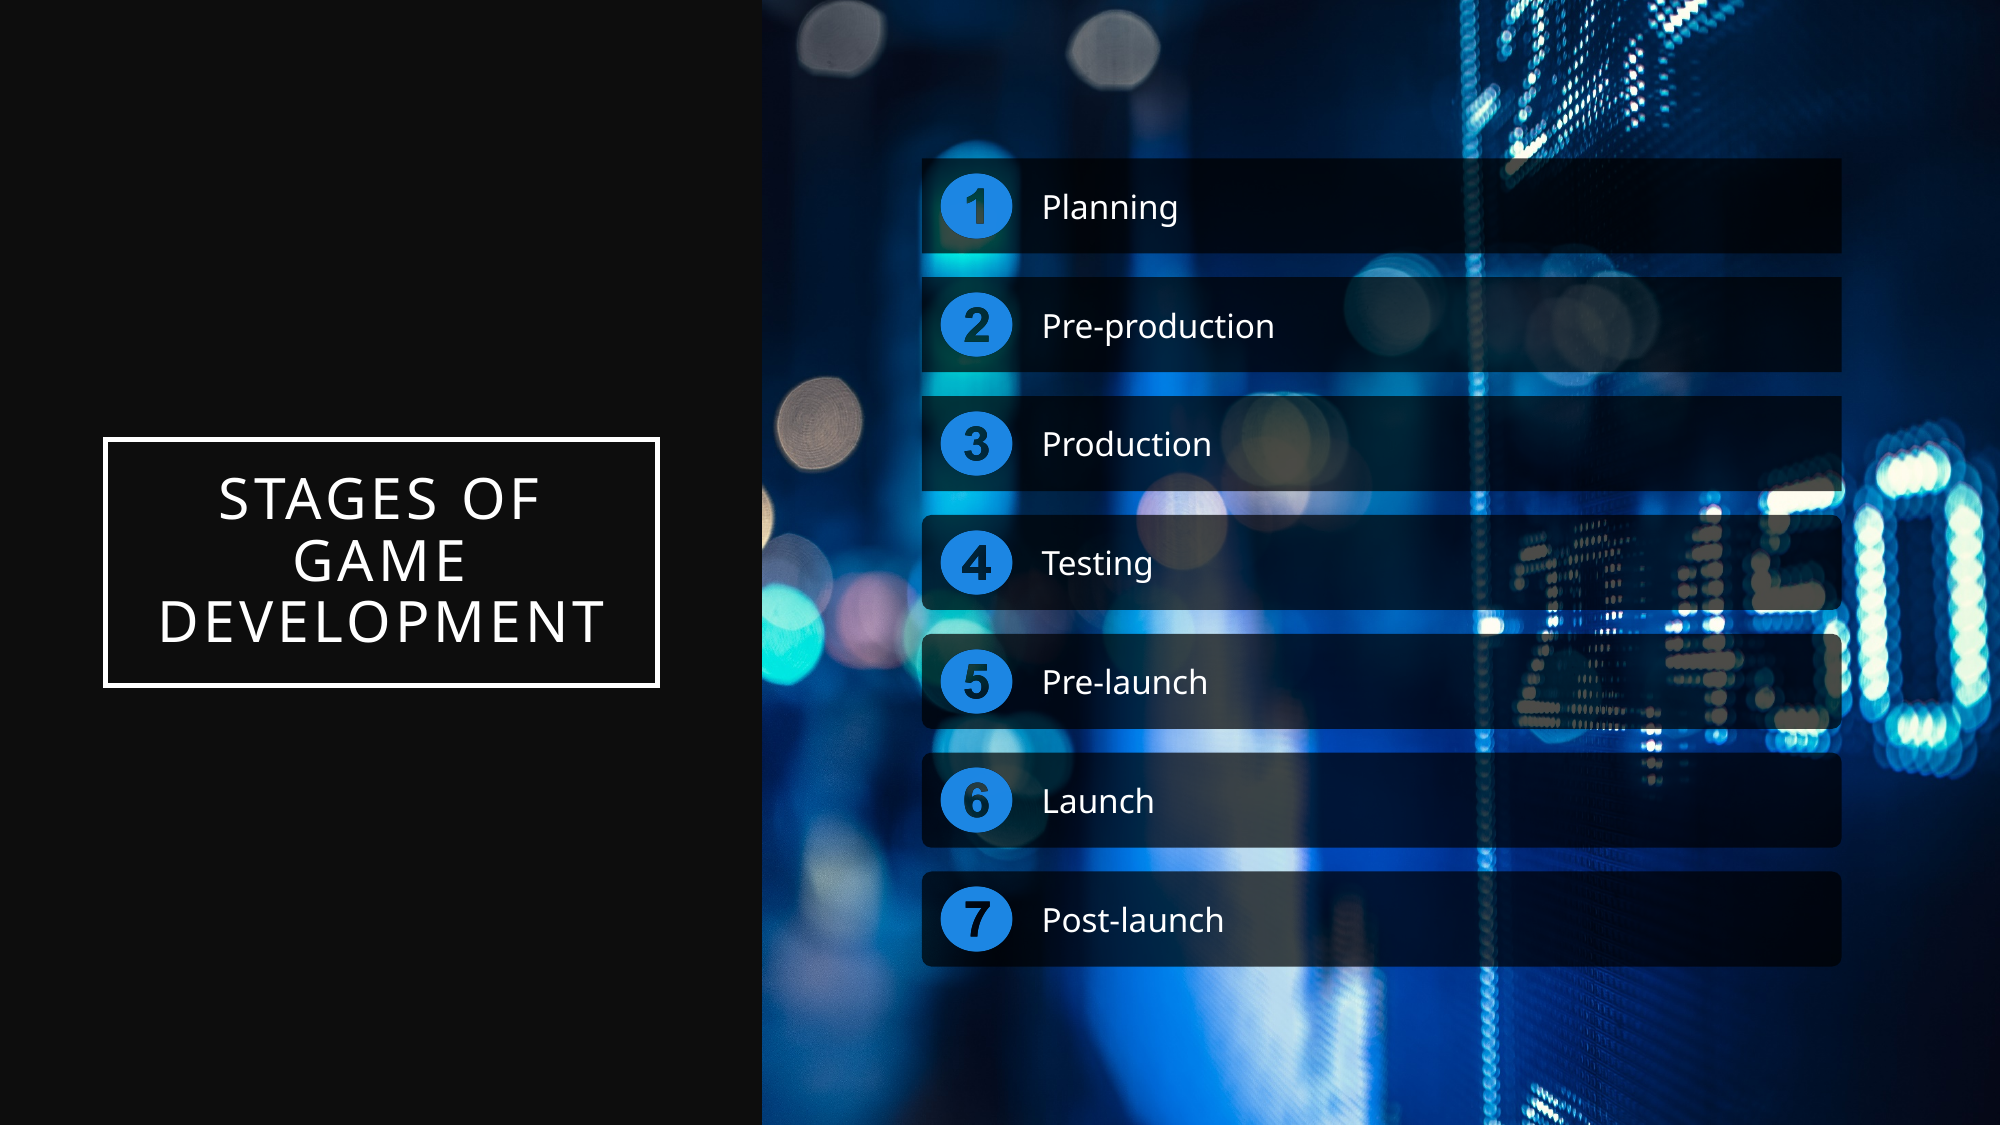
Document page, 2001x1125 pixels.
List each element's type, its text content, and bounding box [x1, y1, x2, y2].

picture [1534, 151, 1541, 158]
text_box [0, 0, 762, 1125]
picture [762, 0, 2000, 1125]
picture [1533, 0, 1542, 5]
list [921, 158, 1842, 967]
title Stages of game development [103, 437, 660, 688]
